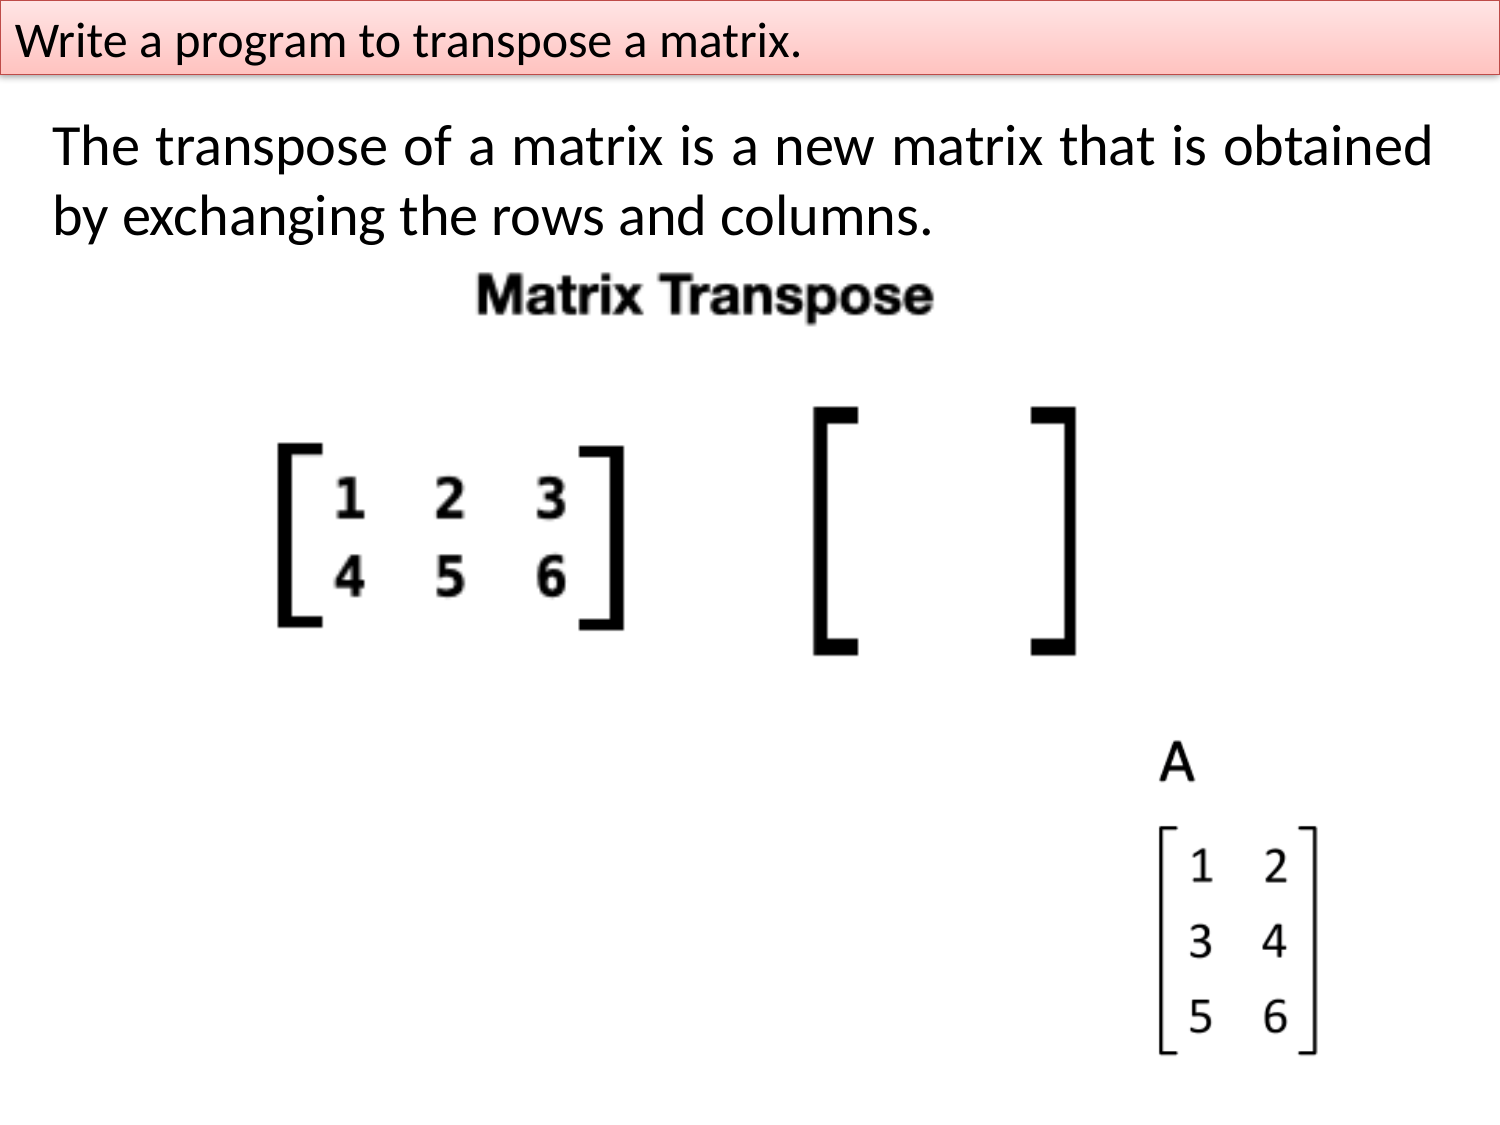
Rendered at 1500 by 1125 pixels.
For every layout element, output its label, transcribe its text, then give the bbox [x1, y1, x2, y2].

text_box The transpose of a matrix is a new matrix that is obtained by exchanging the rows and columns. [37, 99, 1450, 255]
picture [35, 162, 1454, 1125]
text_box Write a program to transpose a matrix. [0, 0, 1500, 75]
